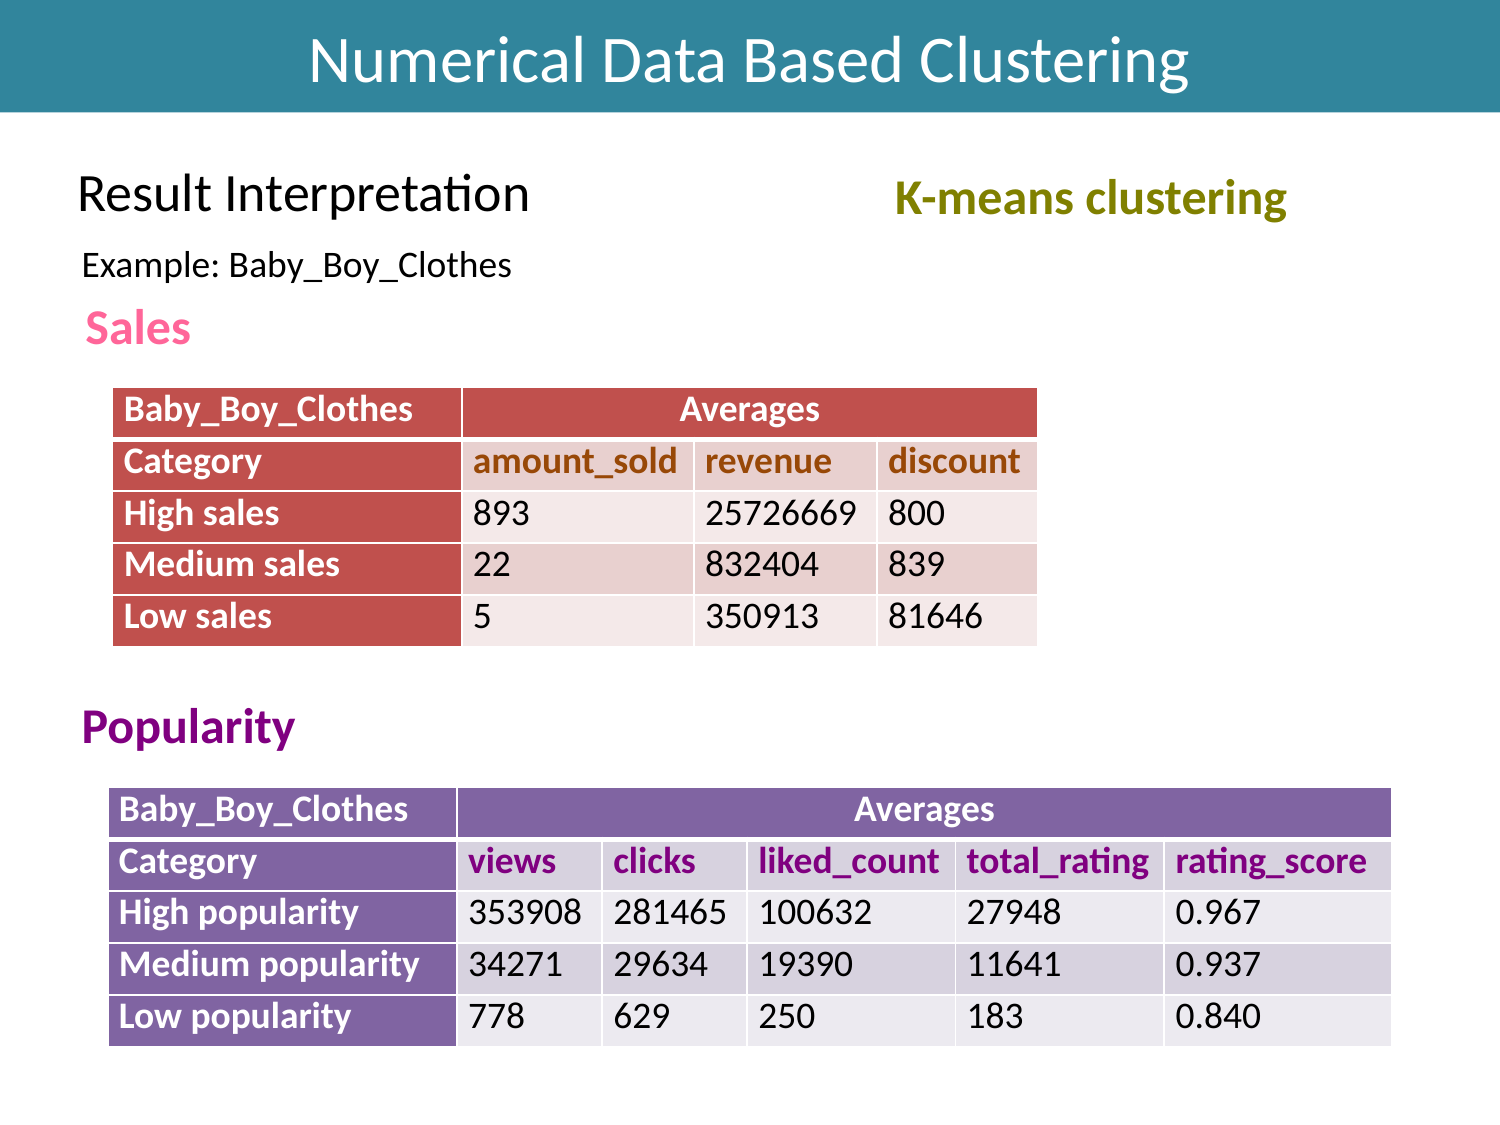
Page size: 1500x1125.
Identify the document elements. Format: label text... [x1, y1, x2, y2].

table_header Averages [458, 788, 1391, 837]
text_box Example: Baby_Boy_Clothes [66, 232, 625, 293]
title Result Interpretation [62, 149, 875, 230]
table_cell 832404 [695, 544, 876, 594]
table_cell 800 [878, 492, 1037, 542]
table_cell 0.967 [1165, 892, 1391, 942]
table_cell 629 [603, 996, 746, 1046]
table_cell liked_count [748, 842, 955, 890]
table_cell 353908 [458, 892, 601, 942]
table_cell 27948 [956, 892, 1163, 942]
table_cell rating_score [1165, 842, 1391, 890]
table_cell Category [113, 442, 461, 490]
table_cell 350913 [695, 596, 876, 646]
text_box Sales [70, 293, 396, 362]
text_box K-means clustering [754, 157, 1429, 232]
table_cell 778 [458, 996, 601, 1046]
table_cell Low sales [113, 596, 461, 646]
table_cell Low popularity [109, 996, 456, 1046]
table_cell 25726669 [695, 492, 876, 542]
table_cell total_rating [956, 842, 1163, 890]
table_cell 281465 [603, 892, 746, 942]
table_cell amount_sold [463, 442, 693, 490]
table_cell revenue [695, 442, 876, 490]
table_cell 81646 [878, 596, 1037, 646]
table_cell 34271 [458, 944, 601, 994]
table_cell Category [109, 842, 456, 890]
table_cell 183 [956, 996, 1163, 1046]
table_cell High sales [113, 492, 461, 542]
table_cell Medium sales [113, 544, 461, 594]
table_cell 11641 [956, 944, 1163, 994]
text_box Popularity [66, 686, 467, 761]
table_cell 839 [878, 544, 1037, 594]
table_cell Medium popularity [109, 944, 456, 994]
table_header Baby_Boy_Clothes [113, 388, 461, 437]
table_header Baby_Boy_Clothes [109, 788, 456, 837]
text_box Numerical Data Based Clustering [0, 0, 1500, 115]
table_cell views [458, 842, 601, 890]
table_cell 0.937 [1165, 944, 1391, 994]
table_cell 250 [748, 996, 955, 1046]
table_cell High popularity [109, 892, 456, 942]
table_cell 5 [463, 596, 693, 646]
table_cell 29634 [603, 944, 746, 994]
table_cell 19390 [748, 944, 955, 994]
table_cell 0.840 [1165, 996, 1391, 1046]
table_cell 893 [463, 492, 693, 542]
table_cell 22 [463, 544, 693, 594]
table_header Averages [463, 388, 1037, 437]
table_cell discount [878, 442, 1037, 490]
table_cell 100632 [748, 892, 955, 942]
table_cell clicks [603, 842, 746, 890]
